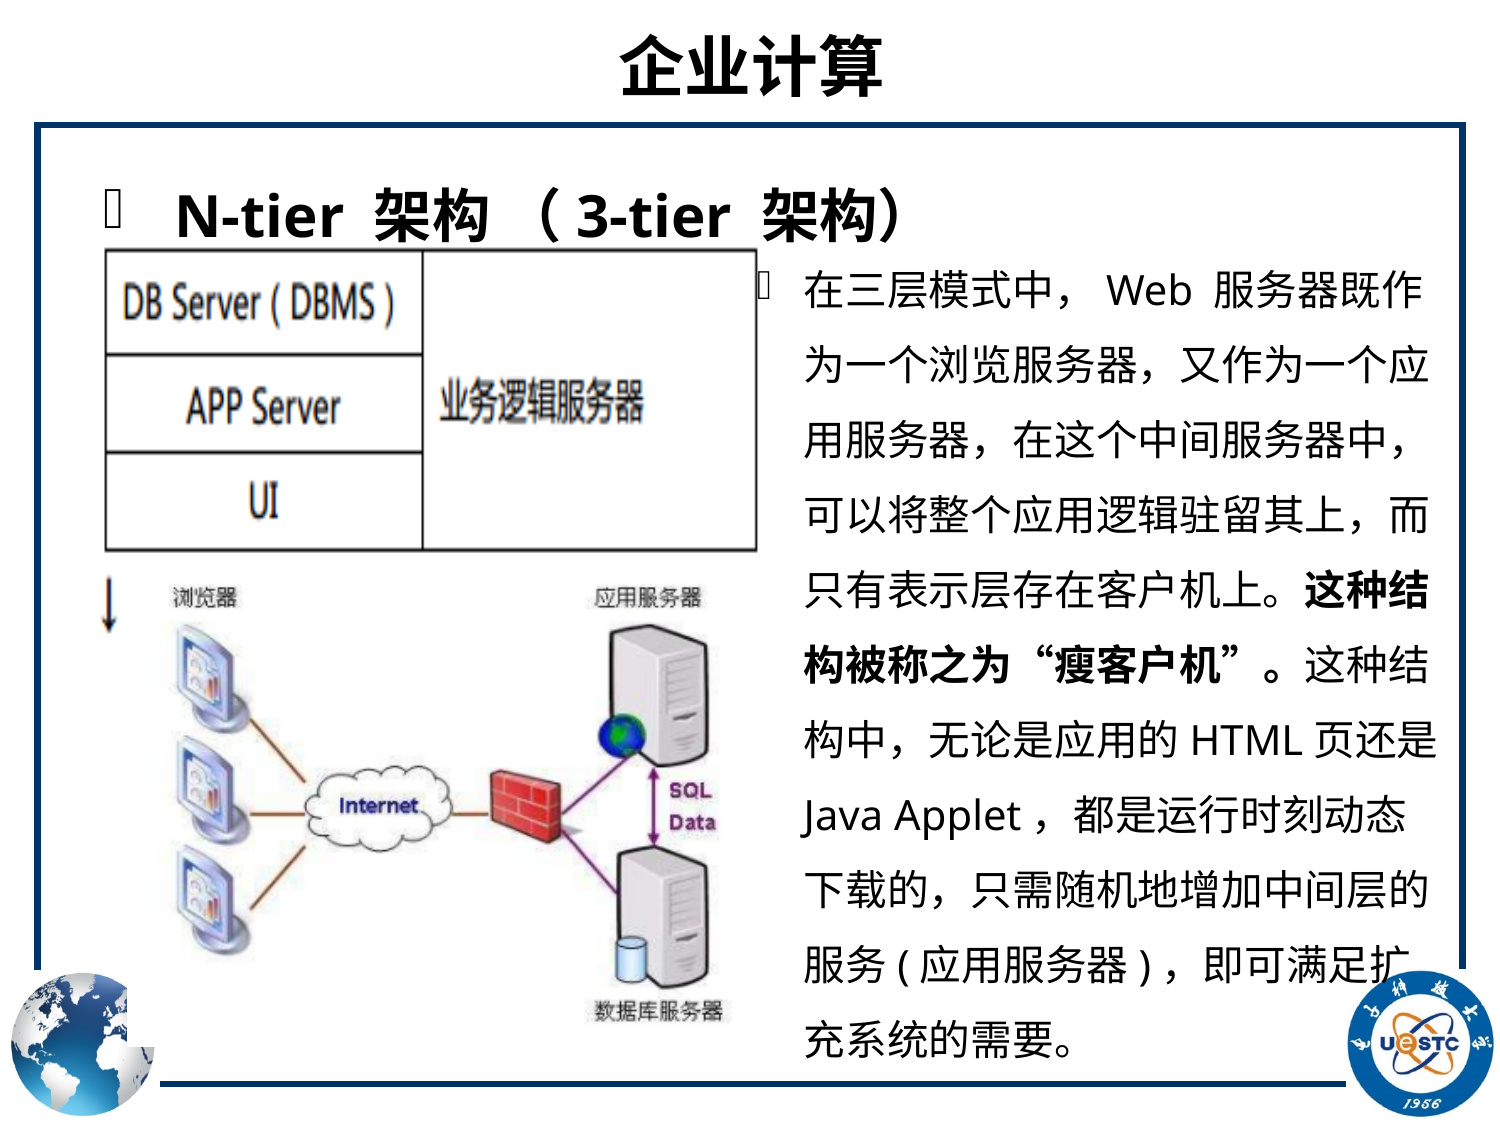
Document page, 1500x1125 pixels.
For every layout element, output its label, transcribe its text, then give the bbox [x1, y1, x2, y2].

text_box N-tier 架构 （3-tier 架构） [88, 137, 1439, 1036]
title 企业计算 [41, 19, 1463, 112]
text_box 在三层模式中，Web 服务器既作为一个浏览服务器，又作为一个应用服务器，在这个中间服务器中，可以将整个应用逻辑驻留其上，而只有表示层存在客户机上。这种结构被称之为“瘦客户机”。这种结构中，无论是应用的HTML页还是Java Applet，都是运行时刻动态下载的，只需随机地增加中间层的服务(应用服务器)，即可满足扩充系统的需要。 [667, 231, 1459, 1125]
picture [0, 243, 762, 1118]
picture [1459, 969, 1495, 1118]
